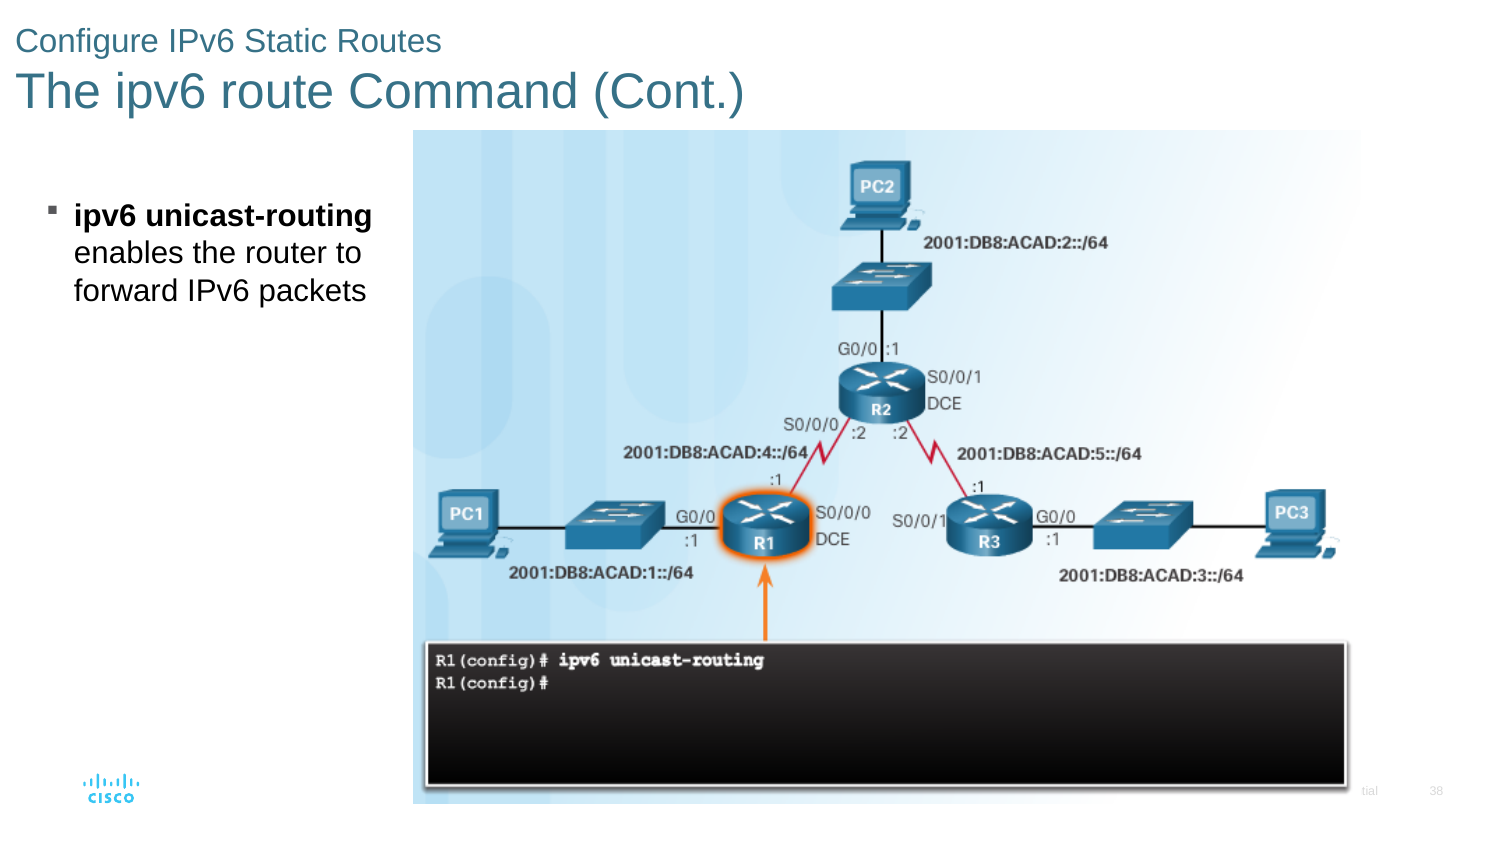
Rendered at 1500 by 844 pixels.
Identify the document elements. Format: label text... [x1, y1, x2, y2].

text_box ipv6 unicast-routing enables the router to forward IPv6 packets [31, 187, 392, 315]
title Configure IPv6 Static Routes The ipv6 route Command (Cont.) [0, 6, 1500, 131]
picture [412, 130, 1362, 805]
